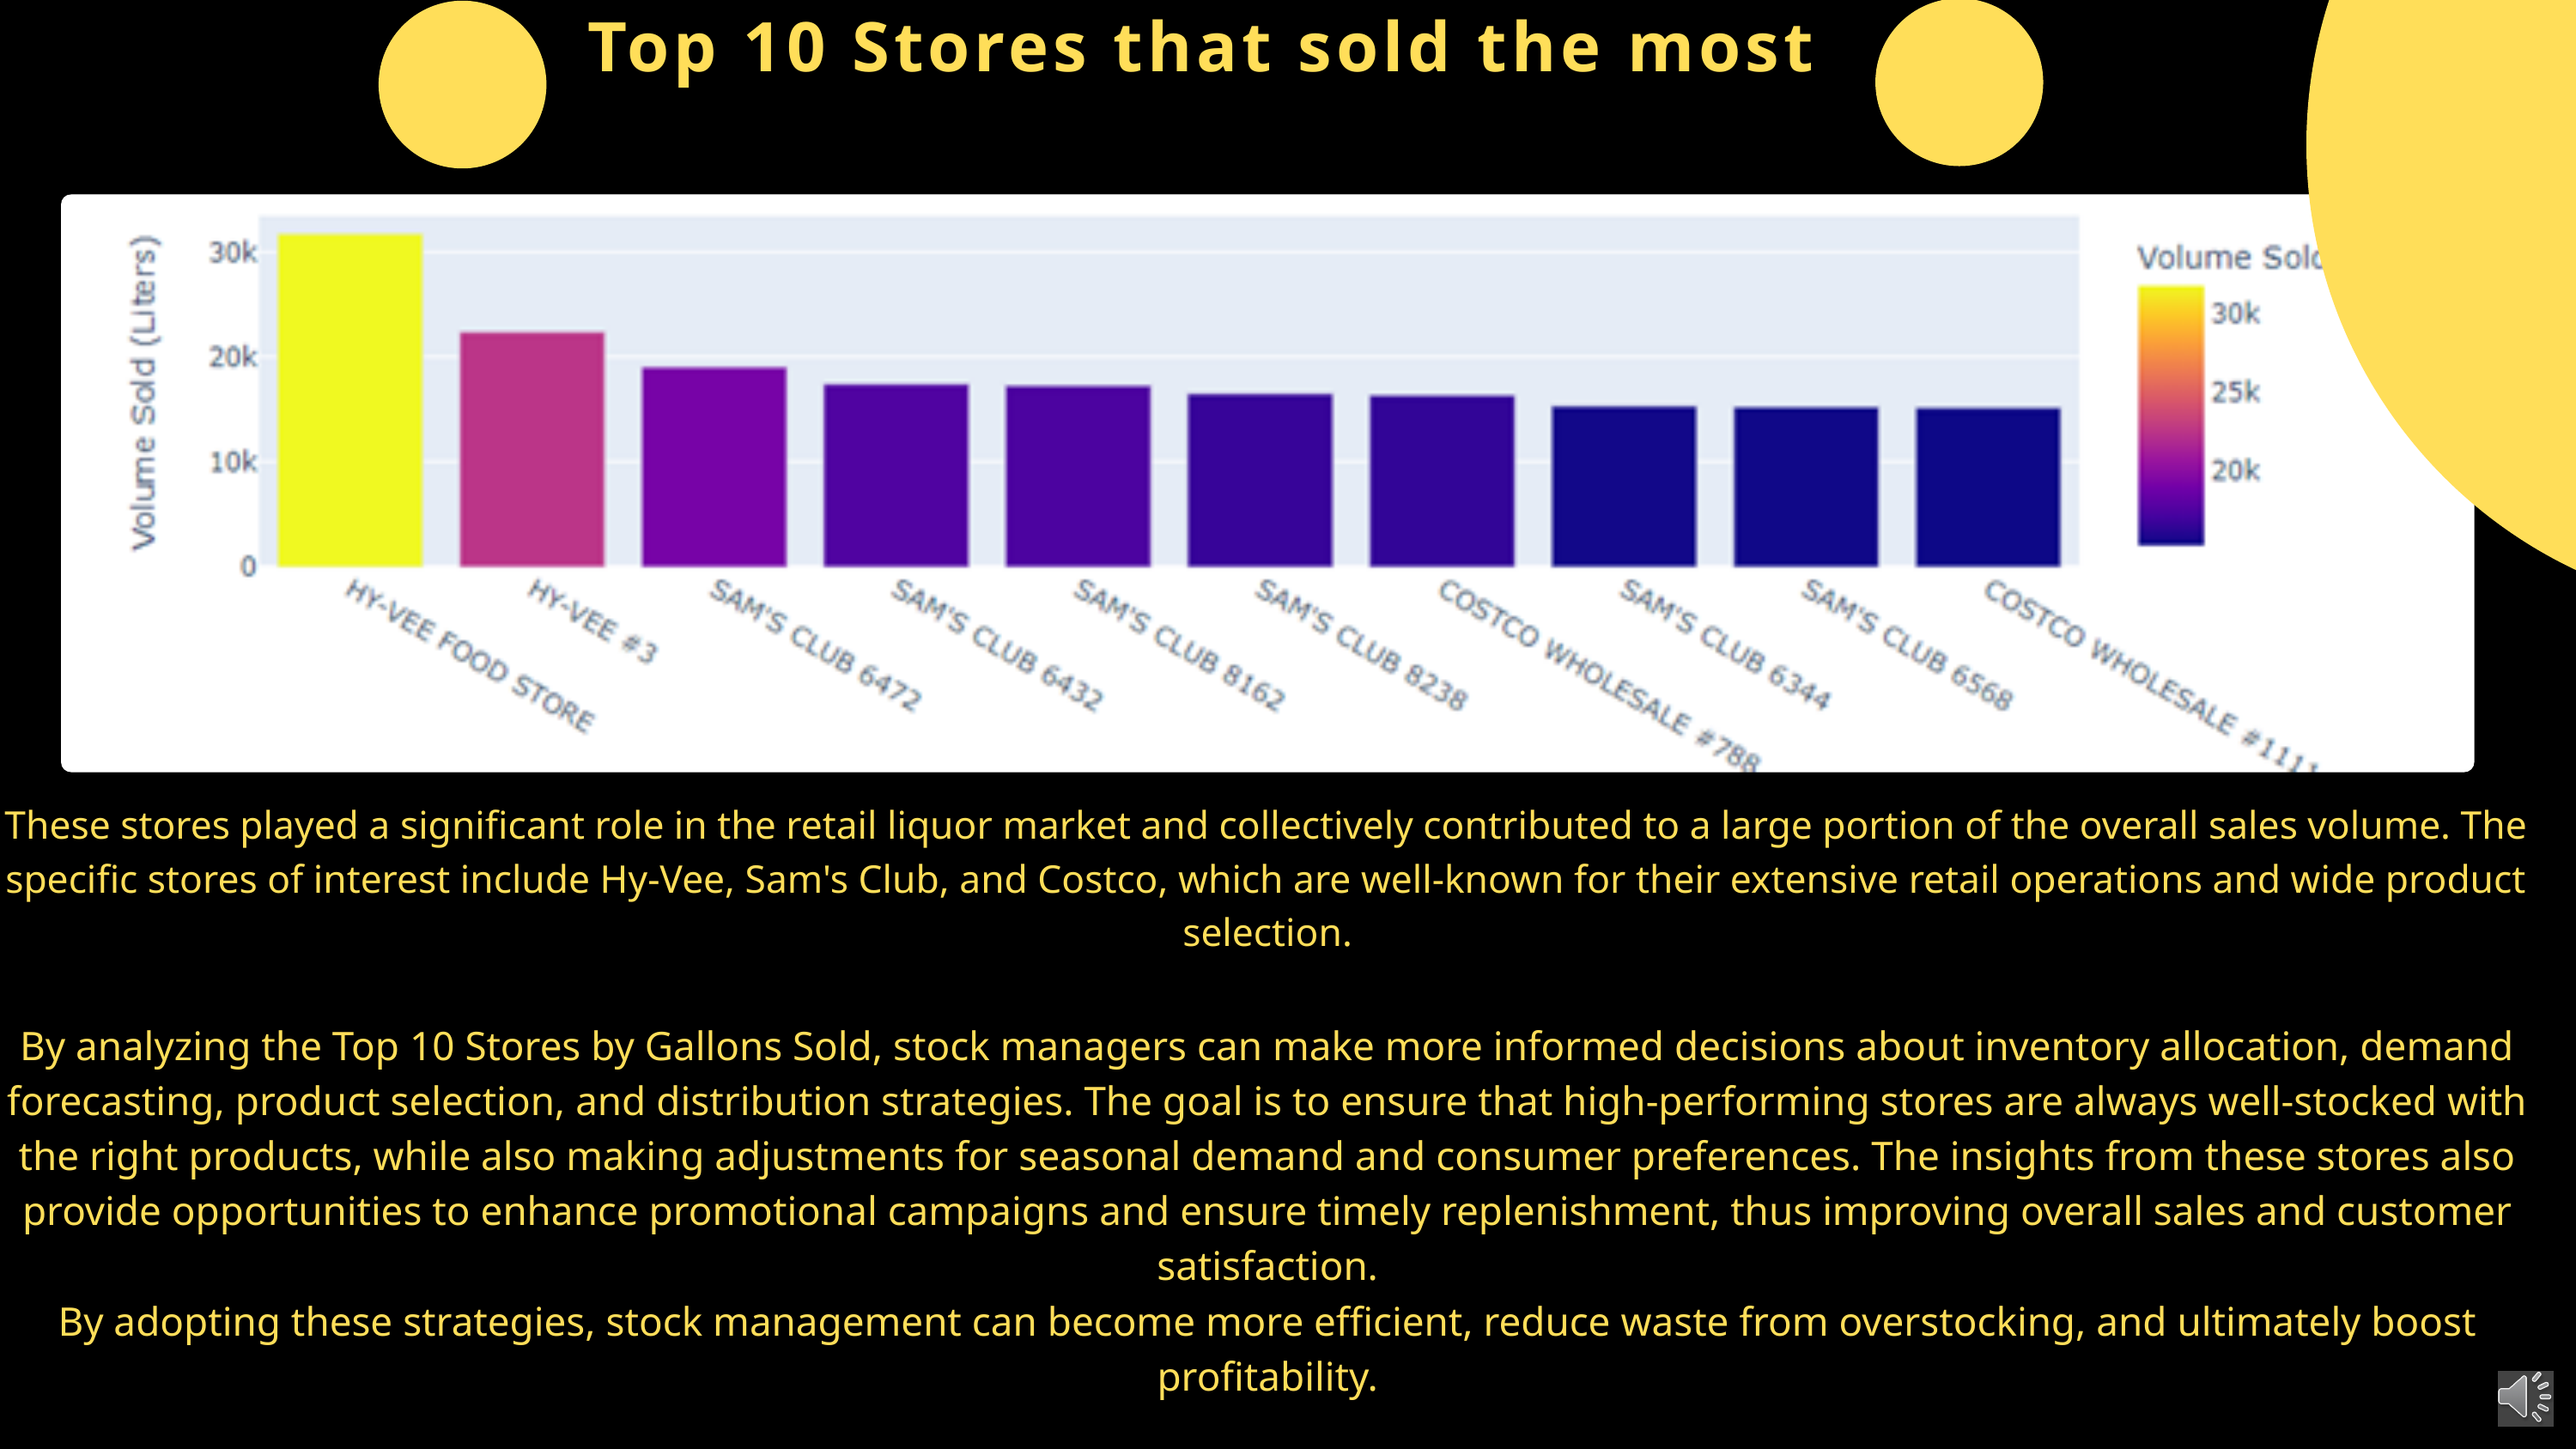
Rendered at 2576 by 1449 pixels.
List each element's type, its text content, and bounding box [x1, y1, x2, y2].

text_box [378, 0, 547, 169]
text_box These stores played a significant role in the retail liquor market and collectively contributed to a large portion of the overall sales volume. The specific stores of interest include Hy-Vee, Sam's Club, and Costco, which are well-known for their extensive retail operations and wide product selection. [0, 793, 2556, 955]
picture [2497, 1369, 2555, 1428]
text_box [2306, 0, 2576, 615]
text_box By analyzing the Top 10 Stores by Gallons Sold, stock managers can make more informed decisions about inventory allocation, demand forecasting, product selection, and distribution strategies. The goal is to ensure that high-performing stores are always well-stocked with the right products, while also making adjustments for seasonal demand and consumer preferences. The insights from these stores also provide opportunities to enhance promotional campaigns and ensure timely replenishment, thus improving overall sales and customer satisfaction. By adopting these strategies, stock management can become more efficient, reduce waste from overstocking, and ultimately boost profitability. [0, 1013, 2536, 1399]
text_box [60, 194, 2475, 773]
text_box Top 10 Stores that sold the most [547, 0, 1871, 86]
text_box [1874, 0, 2044, 167]
